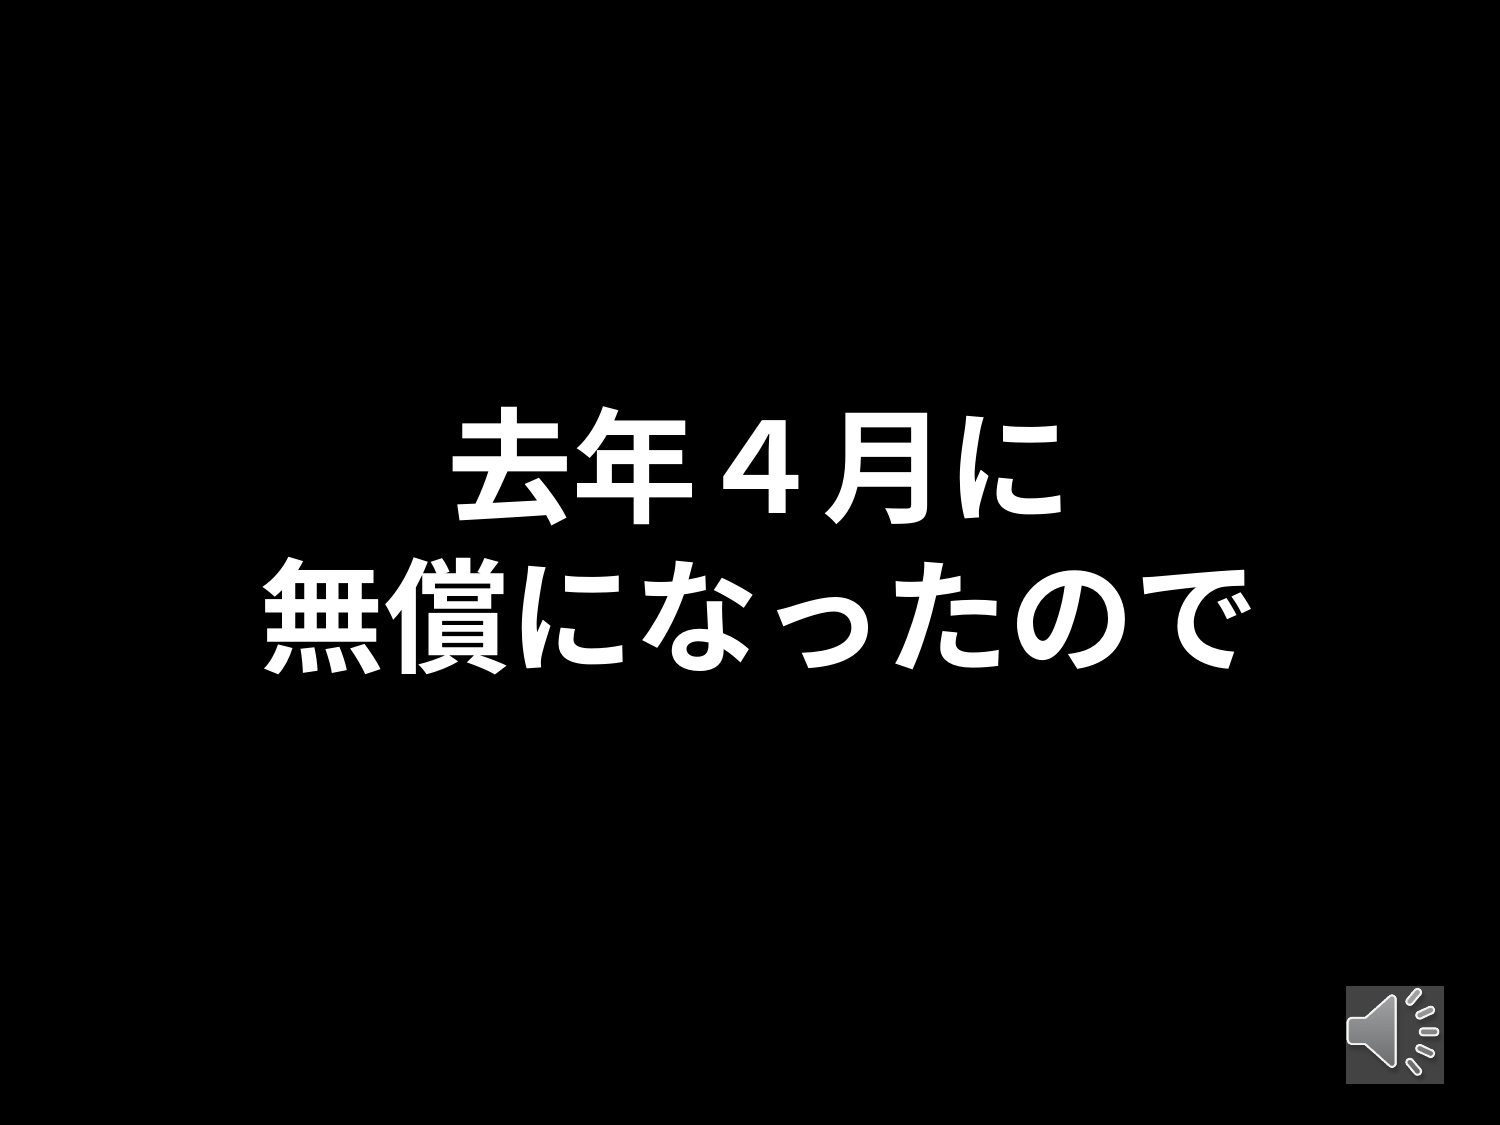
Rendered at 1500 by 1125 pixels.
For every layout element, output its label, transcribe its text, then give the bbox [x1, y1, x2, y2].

text_box 去年４月に 無償になったので [38, 381, 1481, 696]
picture [1345, 984, 1446, 1085]
